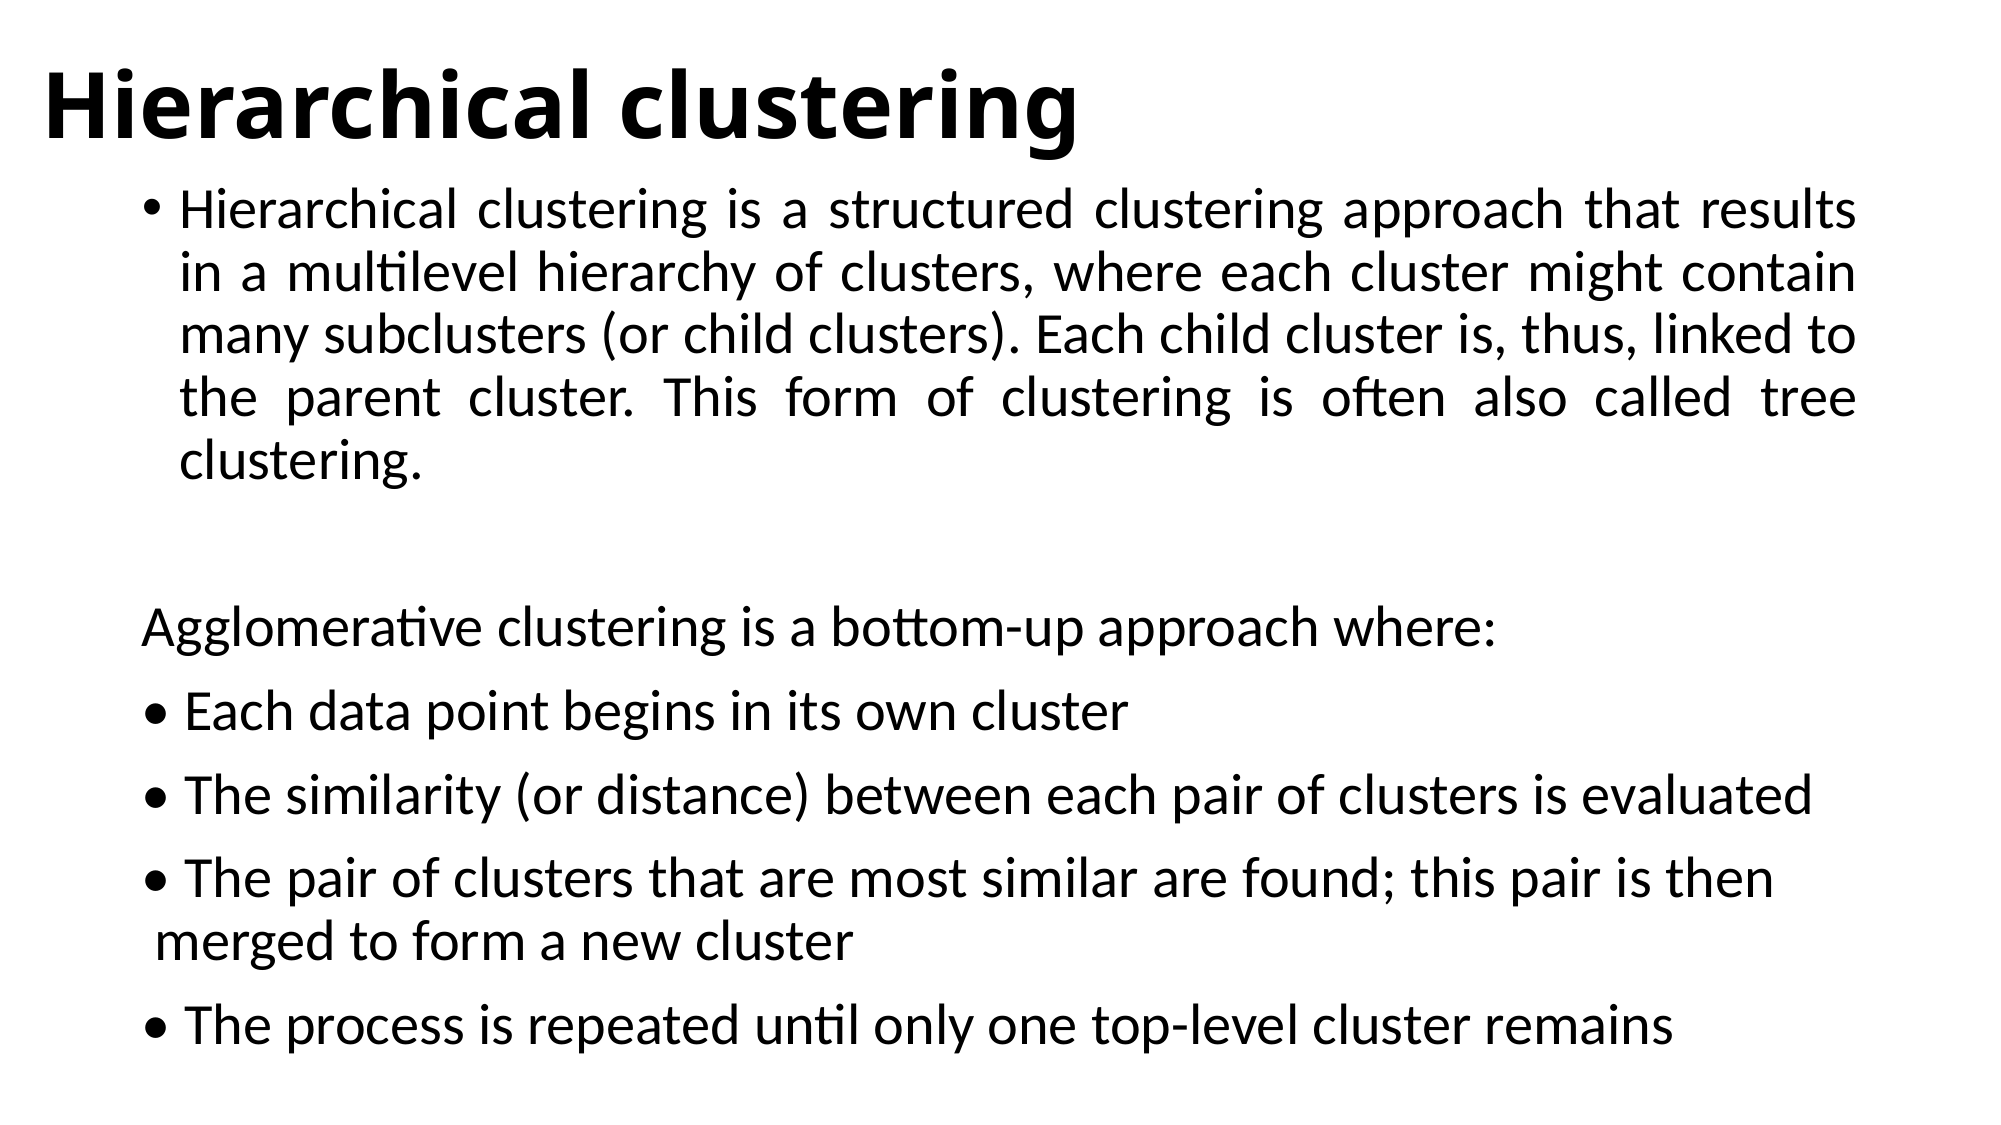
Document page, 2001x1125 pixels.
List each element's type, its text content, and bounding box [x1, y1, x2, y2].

title Hierarchical clustering [26, 0, 1752, 218]
list Hierarchical clustering is a structured clustering approach that results in a multilevel hierarchy of clusters, where each cluster might contain many subclusters (or child clusters). Each child cluster is, thus, linked to the parent cluster. This form of clustering is often also called tree clustering. Agglomerative clustering is a bottom-up approach where: • Each data point begins in its own cluster • The similarity (or distance) between each pair of clusters is evaluated • The pair of clusters that are most similar are found; this pair is then merged to form a new cluster • The process is repeated until only one top-level cluster remains [126, 170, 1874, 1090]
